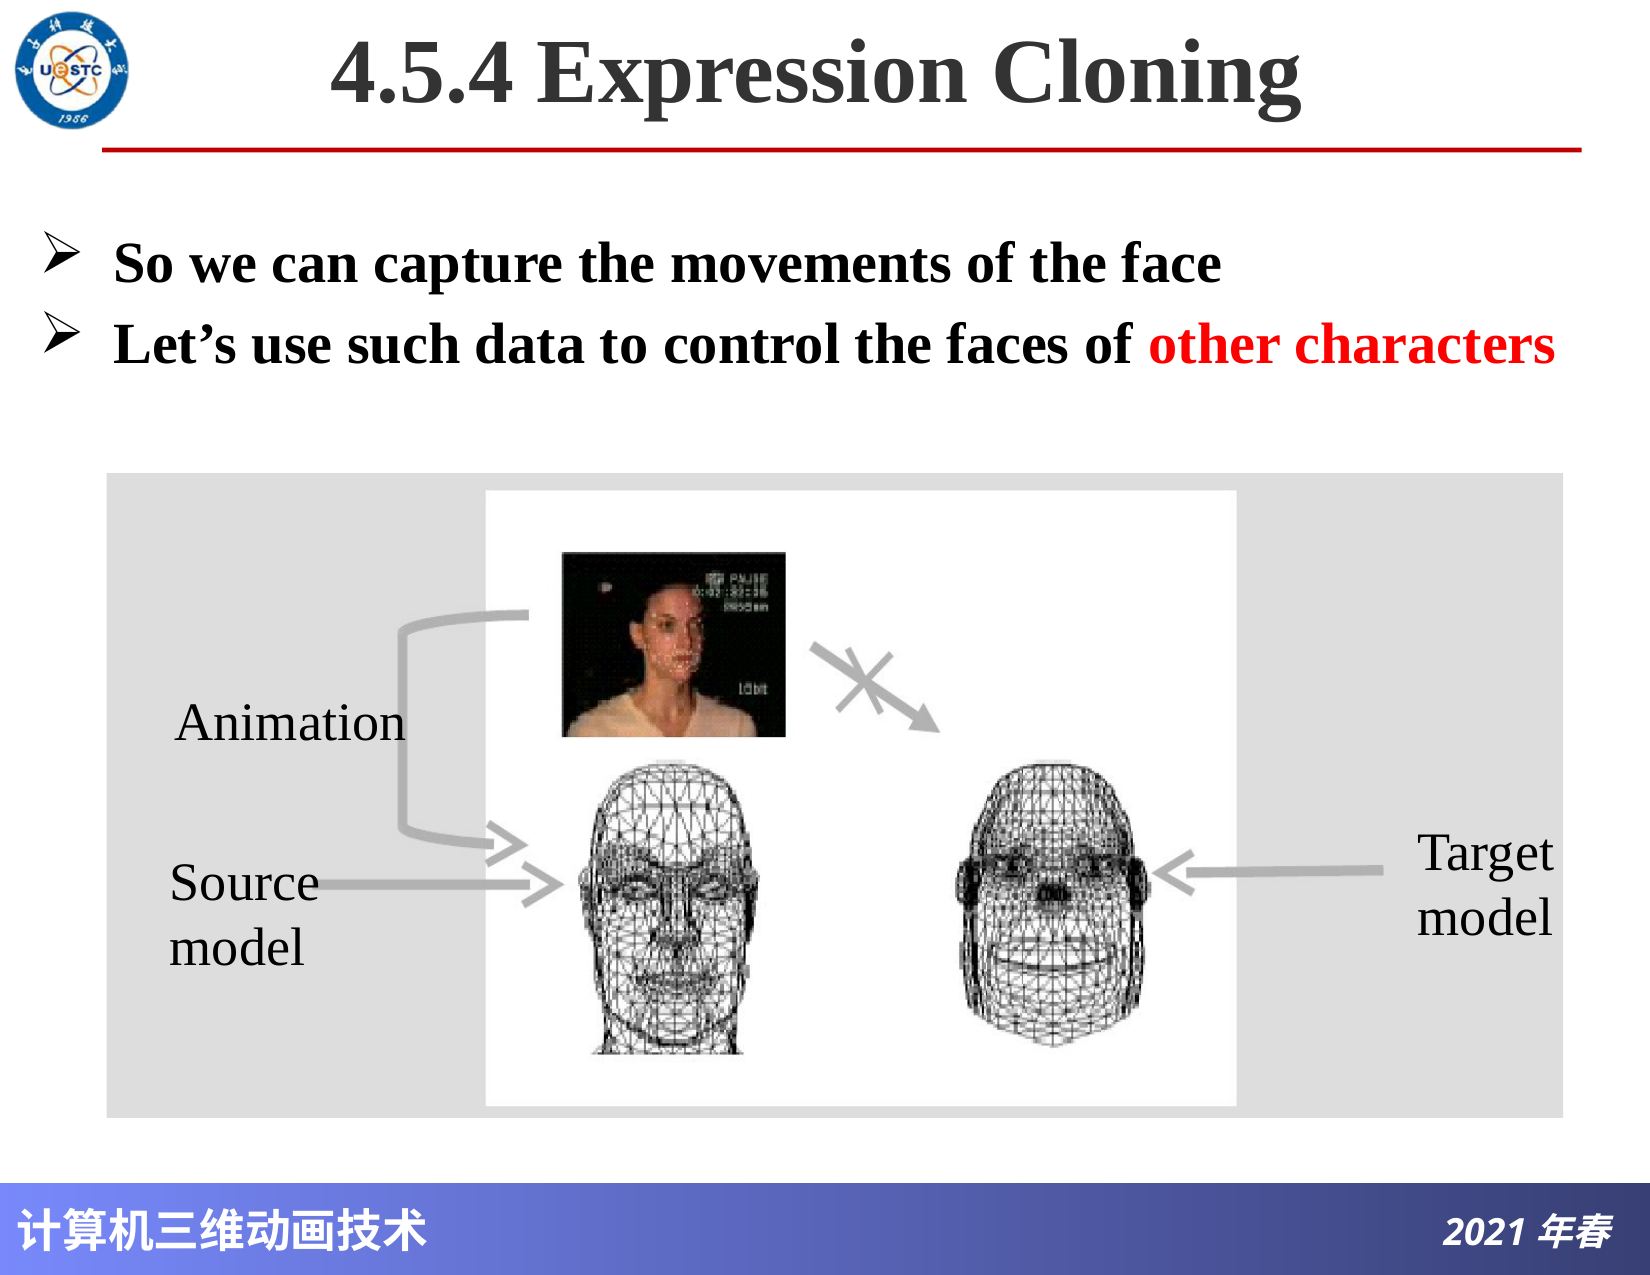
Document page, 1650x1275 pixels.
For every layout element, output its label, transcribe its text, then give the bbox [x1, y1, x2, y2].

text_box 4.5.4 Expression Cloning [180, 18, 1435, 122]
text_box So we can capture the movements of the face Let’s use such data to control the faces of other characters [39, 192, 1580, 376]
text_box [106, 473, 1564, 1119]
picture [0, 0, 136, 140]
